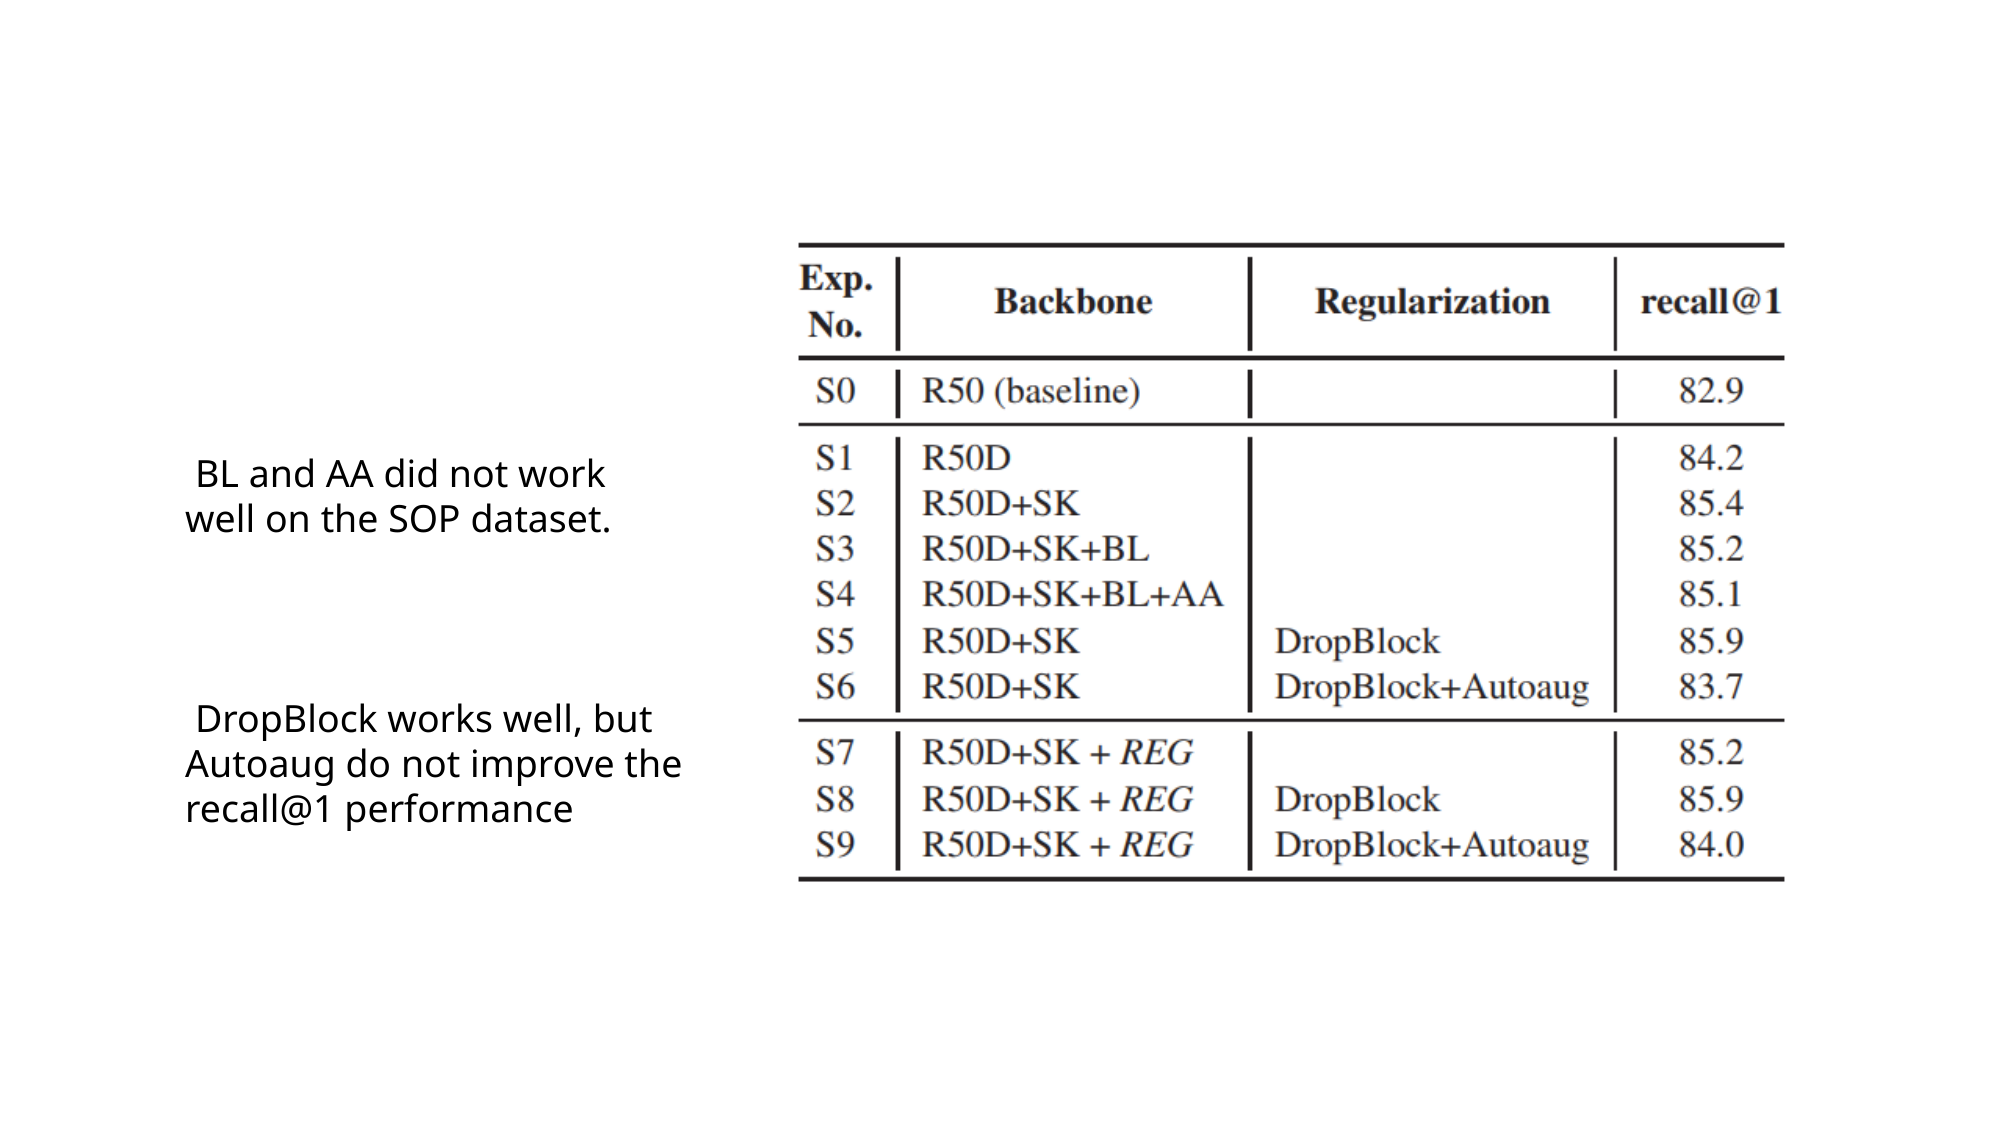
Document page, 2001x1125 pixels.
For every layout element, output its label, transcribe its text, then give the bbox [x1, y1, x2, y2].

text_box DropBlock works well, but Autoaug do not improve the recall@1 performance [170, 687, 766, 838]
text_box BL and AA did not work well on the SOP dataset. [170, 442, 659, 548]
picture [766, 215, 1816, 910]
